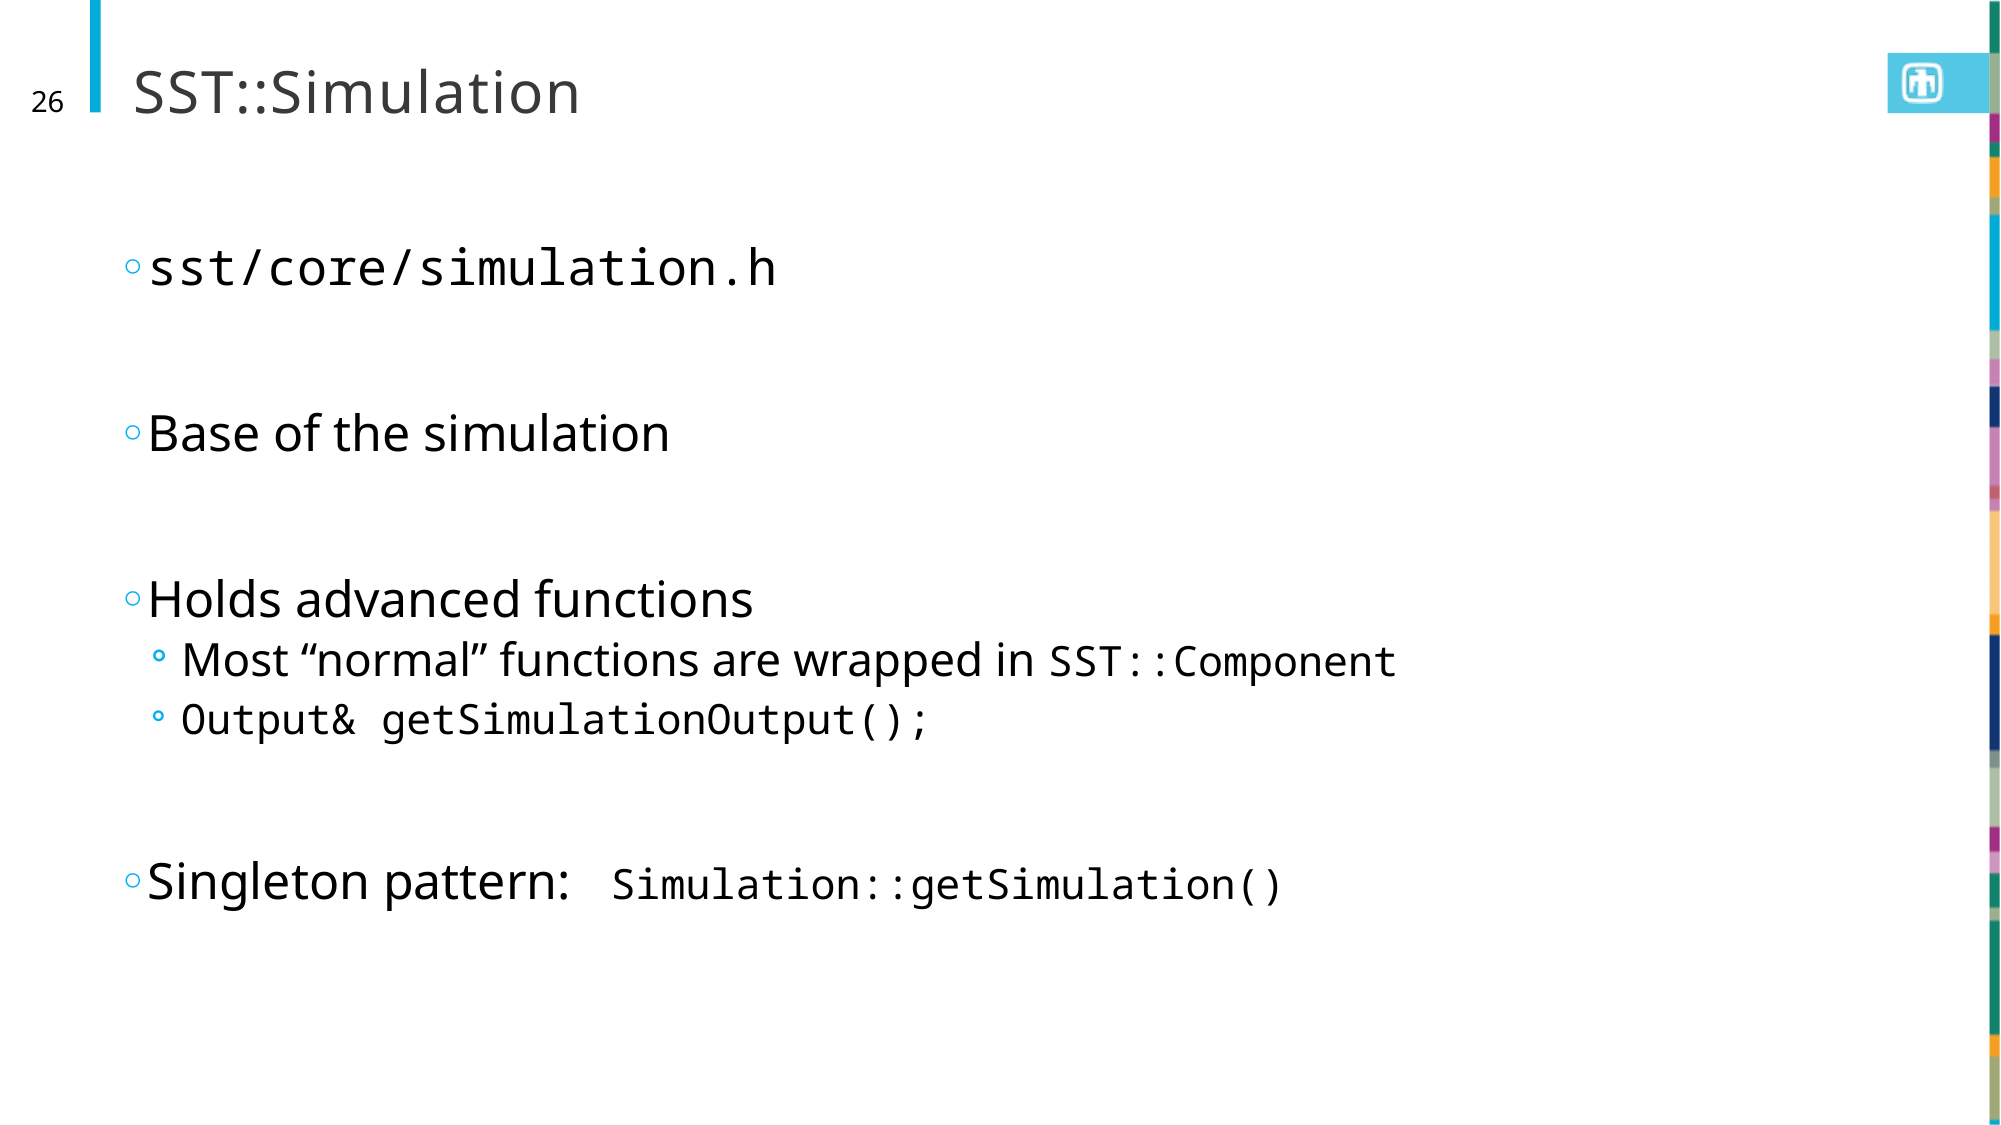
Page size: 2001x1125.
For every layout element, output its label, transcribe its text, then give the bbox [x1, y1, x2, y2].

picture [1901, 62, 1944, 104]
list sst/core/simulation.h Base of the simulation Holds advanced functions Most “normal” functions are wrapped in SST::Component Output& getSimulationOutput(); Singleton pattern: Simulation::getSimulation() [118, 234, 1889, 1000]
title SST::Simulation [118, 39, 1769, 133]
slide_number 26 [10, 73, 80, 133]
picture [1990, 330, 1999, 1120]
picture [1990, 1, 1999, 215]
